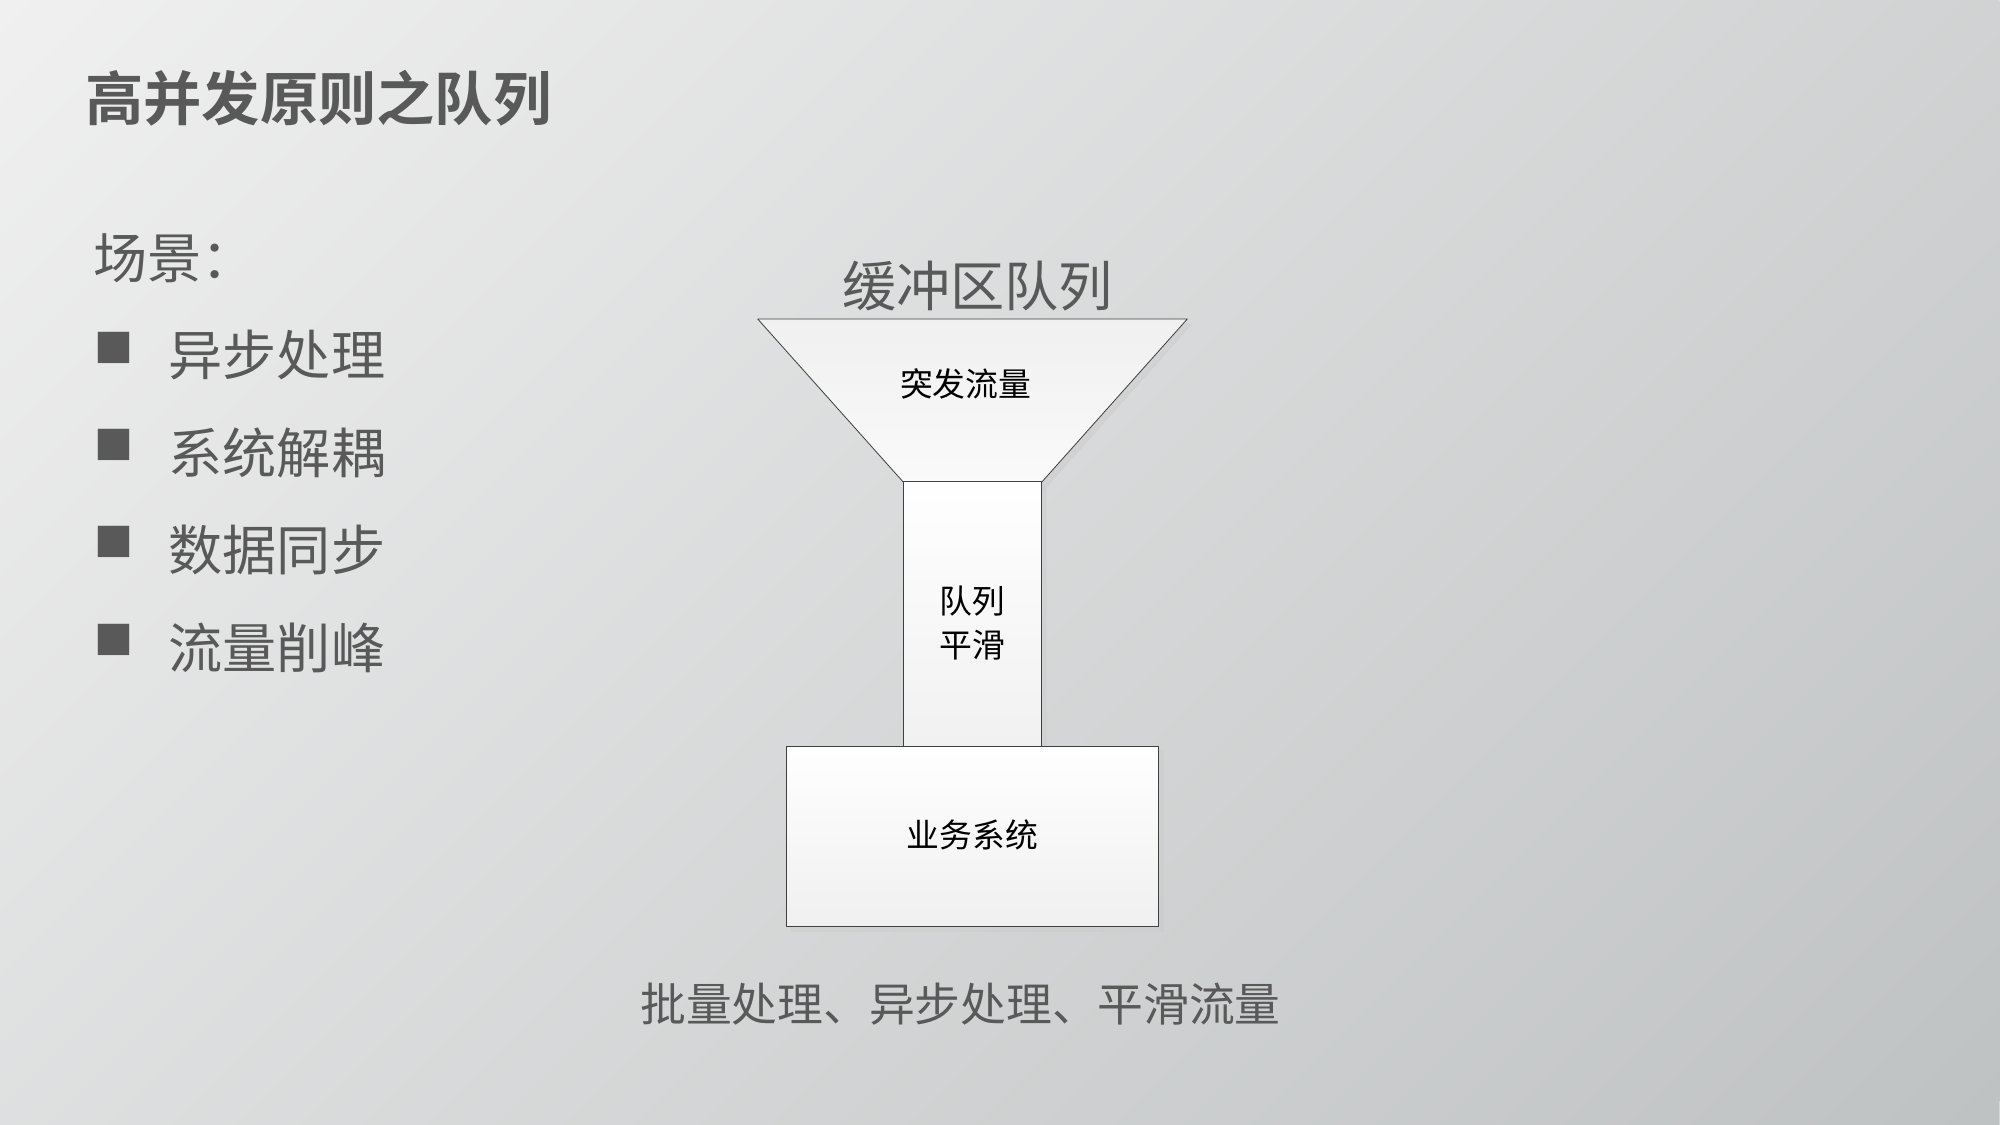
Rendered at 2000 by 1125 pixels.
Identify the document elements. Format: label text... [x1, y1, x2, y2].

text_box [751, 314, 1197, 937]
text_box 高并发原则之队列 [70, 54, 1268, 140]
text_box 批量处理、异步处理、平滑流量 [625, 940, 1296, 1038]
text_box 场景： 异步处理 系统解耦 数据同步 流量削峰 [78, 184, 729, 687]
text_box 缓冲区队列 [827, 212, 1129, 312]
